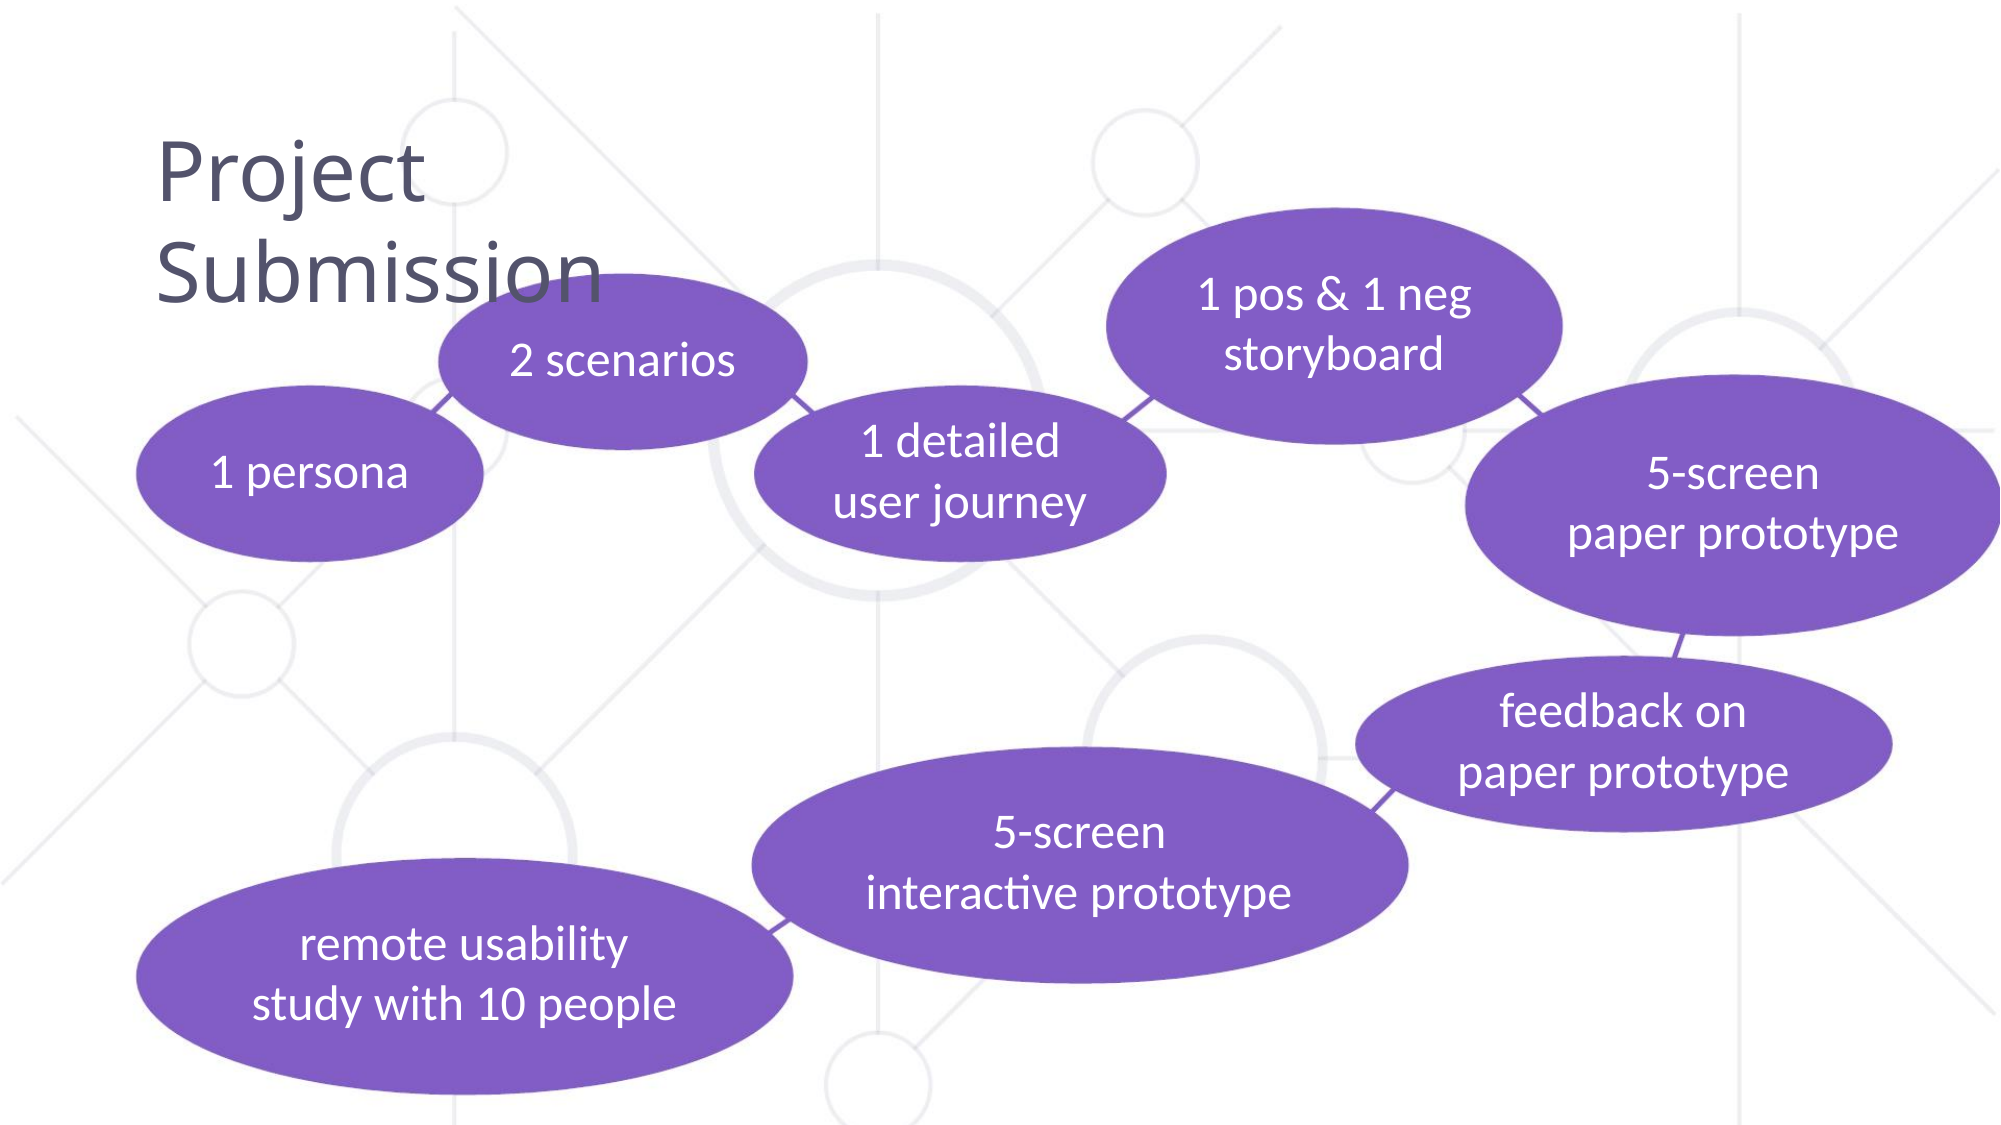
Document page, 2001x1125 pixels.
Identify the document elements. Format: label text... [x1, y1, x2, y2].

text_box feedback on paper prototype [1457, 676, 1815, 799]
text_box Project Submission [155, 116, 838, 320]
text_box remote usability study with 10 people [251, 909, 702, 1031]
text_box 2 scenarios 1 persona [209, 324, 762, 500]
text_box 1 detailed user journey [832, 406, 1113, 529]
text_box 5-screen paper prototype [1566, 438, 1925, 560]
text_box 1 pos & 1 neg storyboard [1195, 259, 1498, 381]
text_box [0, 4, 2000, 1125]
text_box 5-screen interactive prototype [865, 797, 1319, 920]
